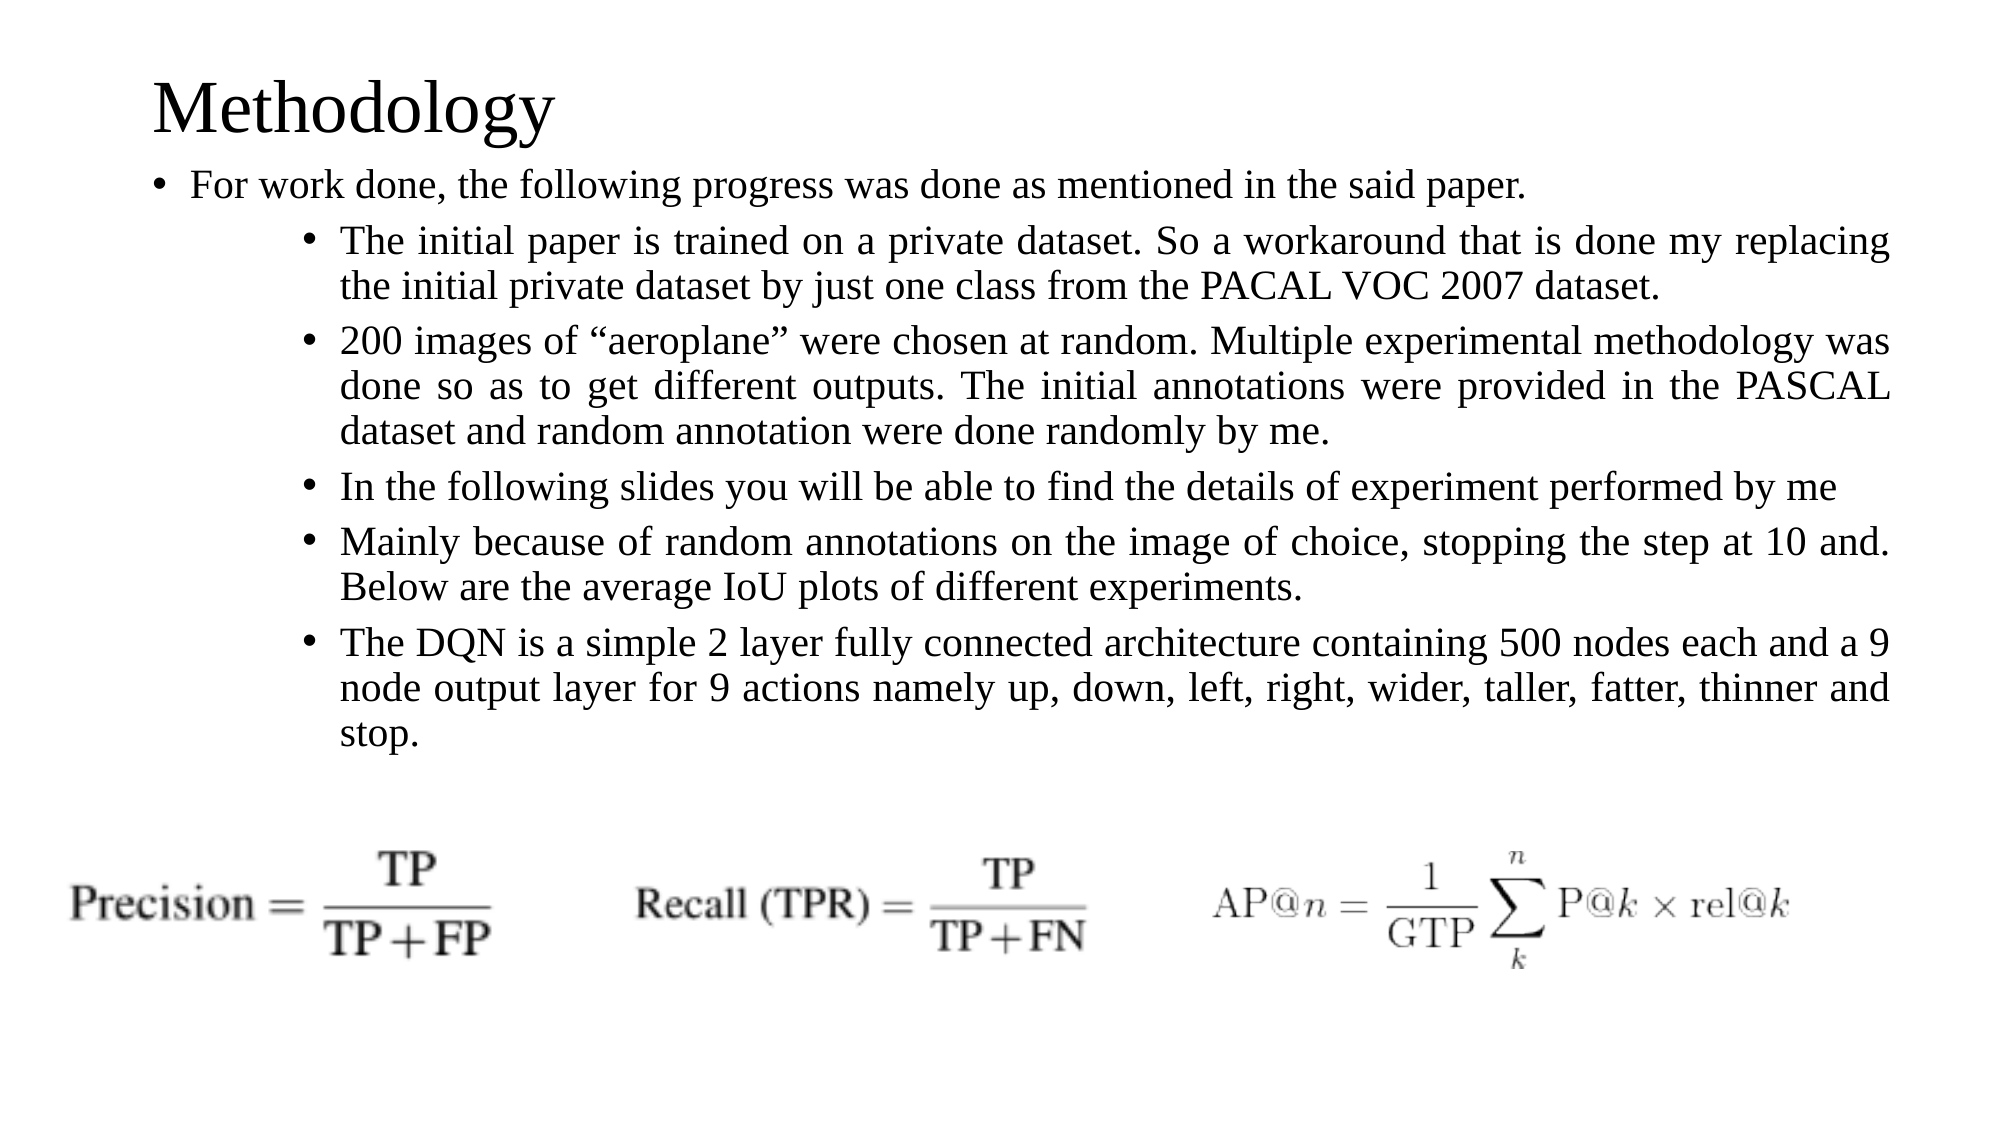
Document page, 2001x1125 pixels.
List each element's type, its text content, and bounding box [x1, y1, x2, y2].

picture [624, 846, 1097, 988]
list For work done, the following progress was done as mentioned in the said paper. The initial paper is trained on a private dataset. So a workaround that is done my replacing the initial private dataset by just one class from the PACAL VOC 2007 dataset. 200 images of “aeroplane” were chosen at random. Multiple experimental methodology was done so as to get different outputs. The initial annotations were provided in the PASCAL dataset and random annotation were done randomly by me. In the following slides you will be able to find the details of experiment performed by me Mainly because of random annotations on the image of choice, stopping the step at 10 and. Below are the average IoU plots of different experiments. The DQN is a simple 2 layer fully connected architecture containing 500 nodes each and a 9 node output layer for 9 actions namely up, down, left, right, wider, taller, fatter, thinner and stop. [137, 155, 1908, 1045]
title Methodology [137, 0, 1863, 155]
picture [1212, 851, 1792, 969]
picture [51, 823, 509, 988]
